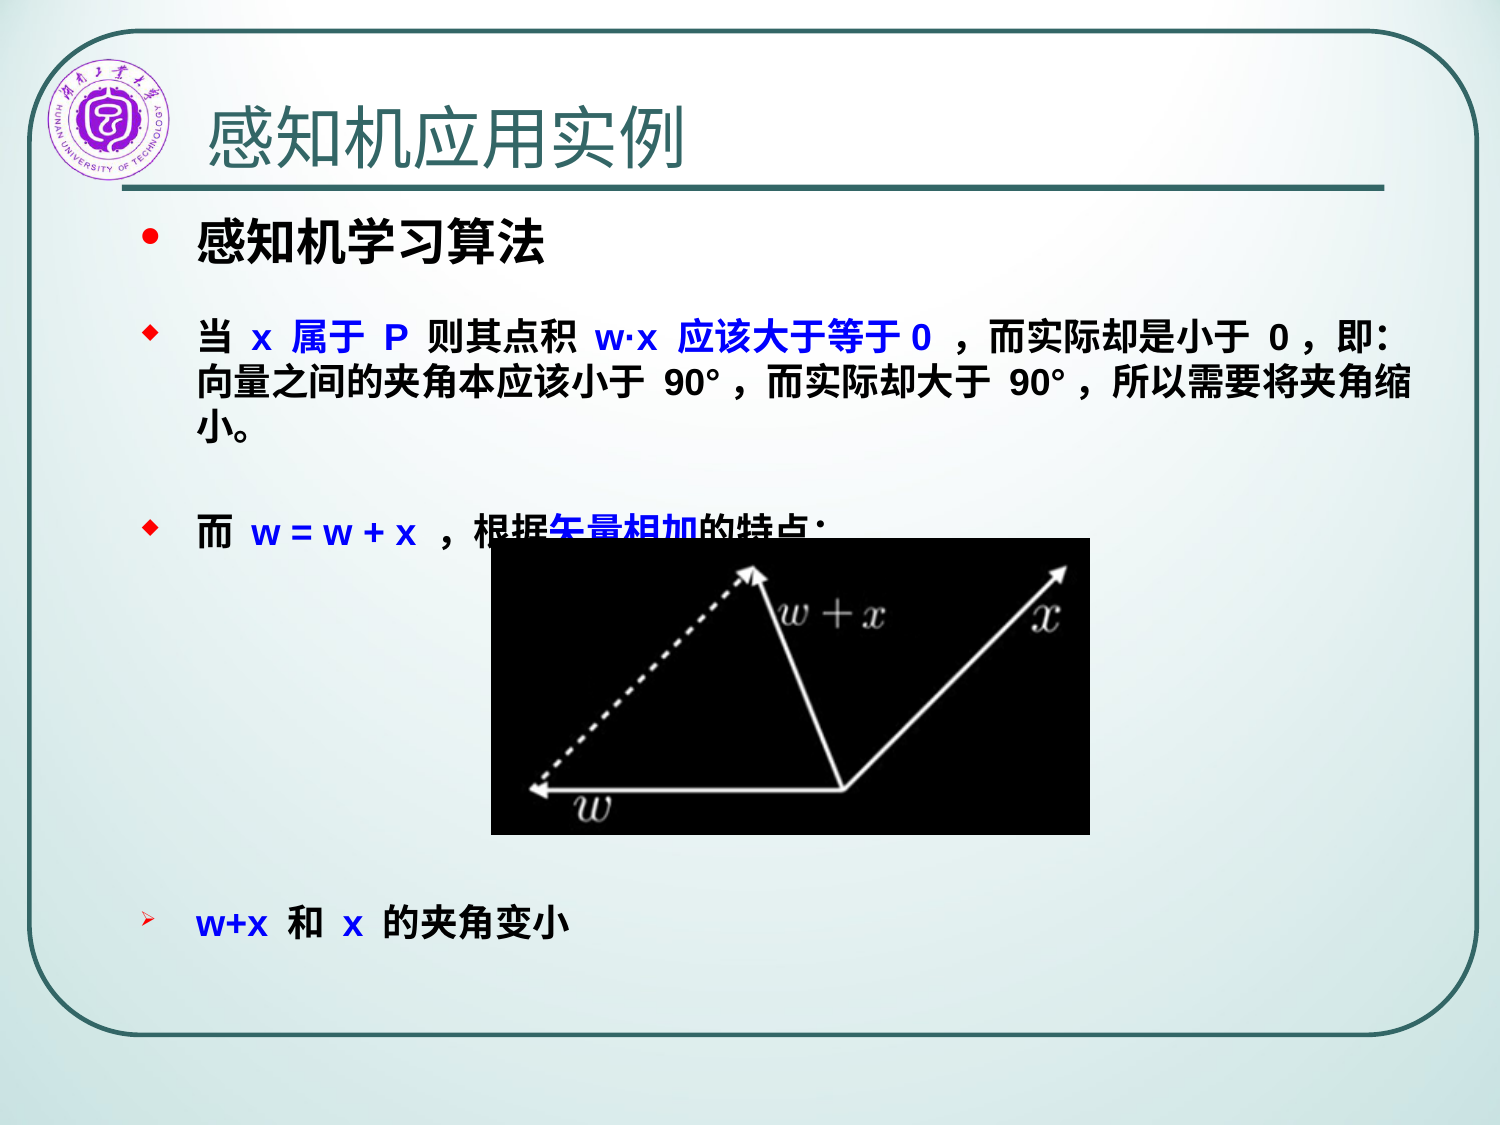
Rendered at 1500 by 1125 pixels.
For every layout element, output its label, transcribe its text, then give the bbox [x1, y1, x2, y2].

list 感知机学习算法 当 x 属于 P 则其点积 w·x 应该大于等于0 ，而实际却是小于 0，即：向量之间的夹角本应该小于 90°，而实际却大于 90°，所以需要将夹角缩小。 而 w = w + x ，根据矢量相加的特点： w+x 和 x 的夹角变小 [125, 202, 1447, 1012]
picture [0, 0, 1500, 1125]
title 感知机应用实例 [159, 66, 1422, 185]
